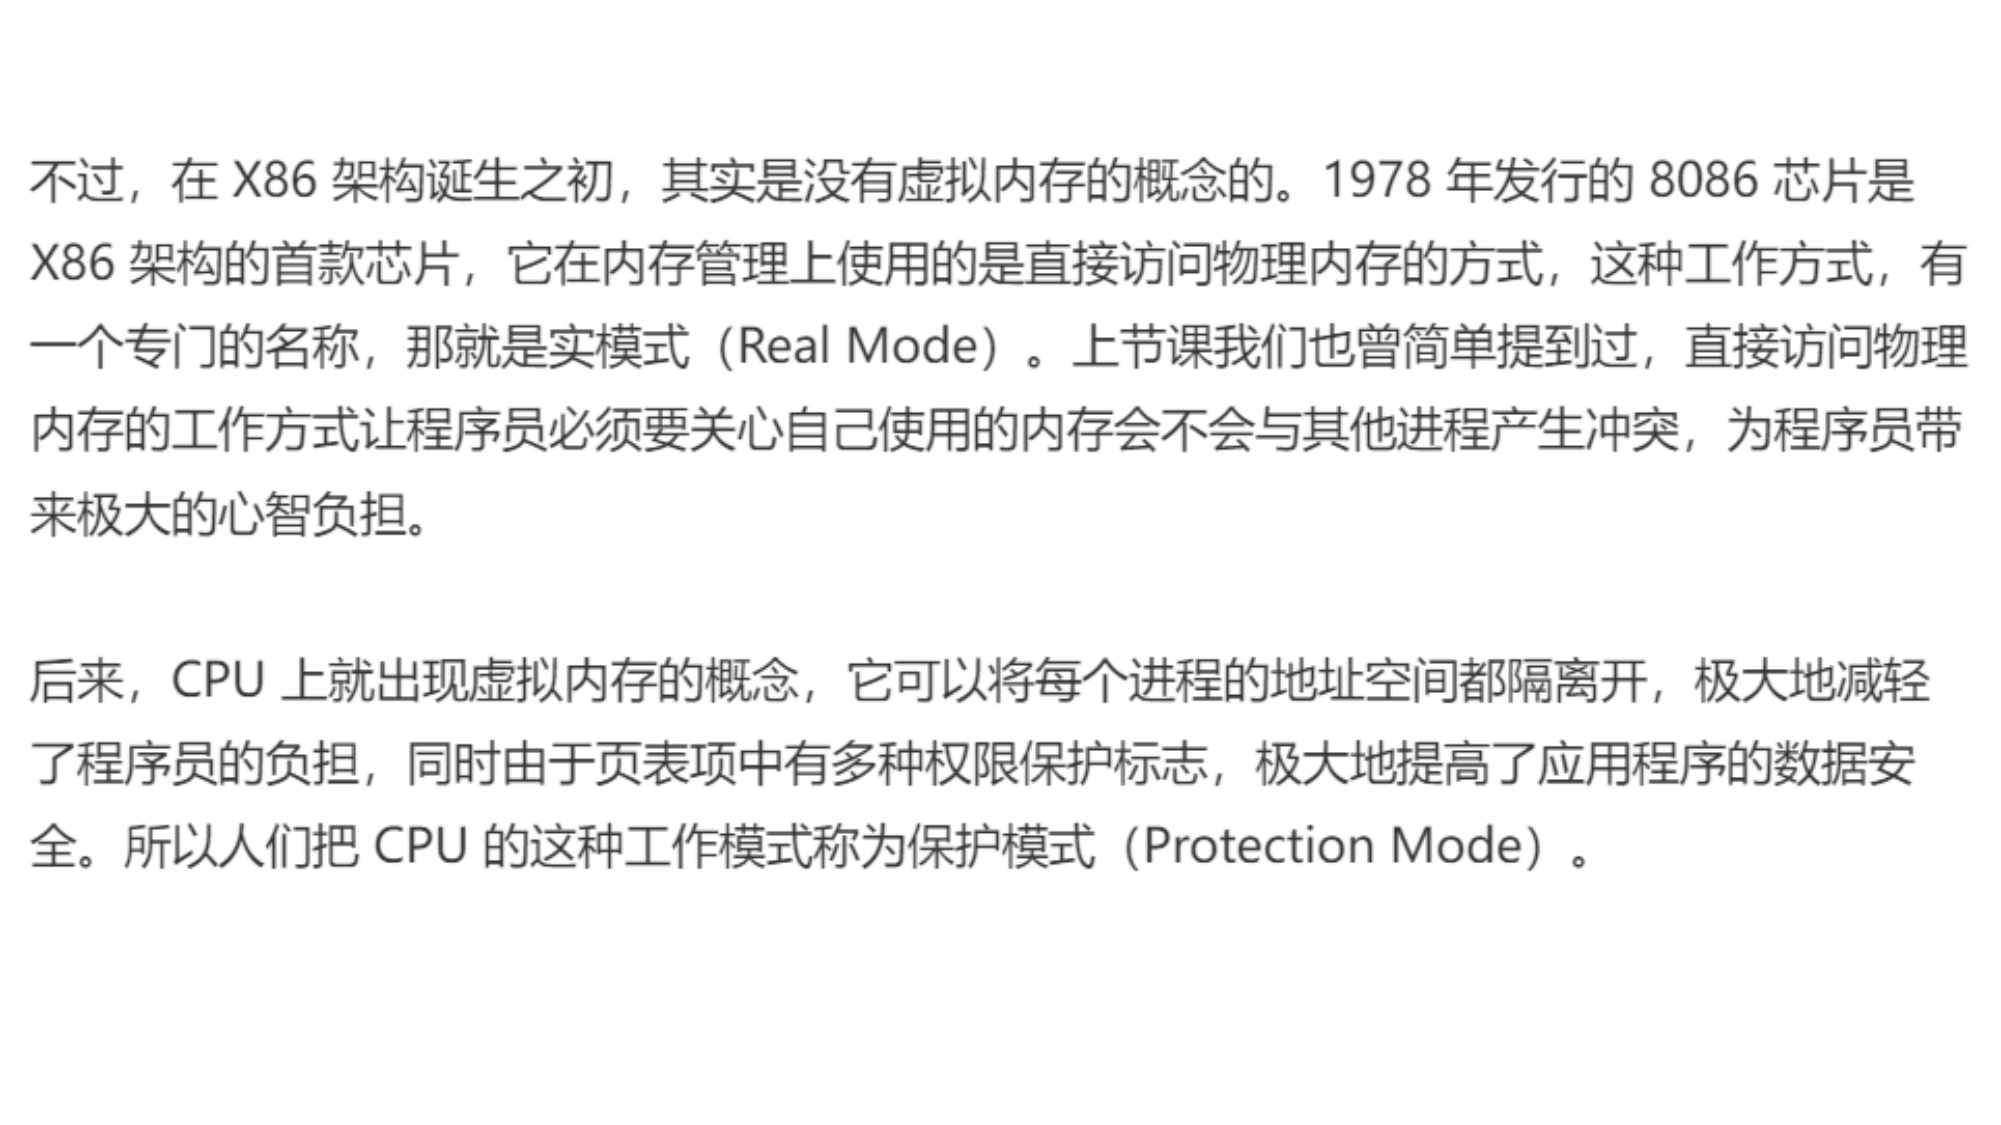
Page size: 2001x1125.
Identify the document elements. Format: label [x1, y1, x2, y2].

list [16, 135, 1986, 890]
